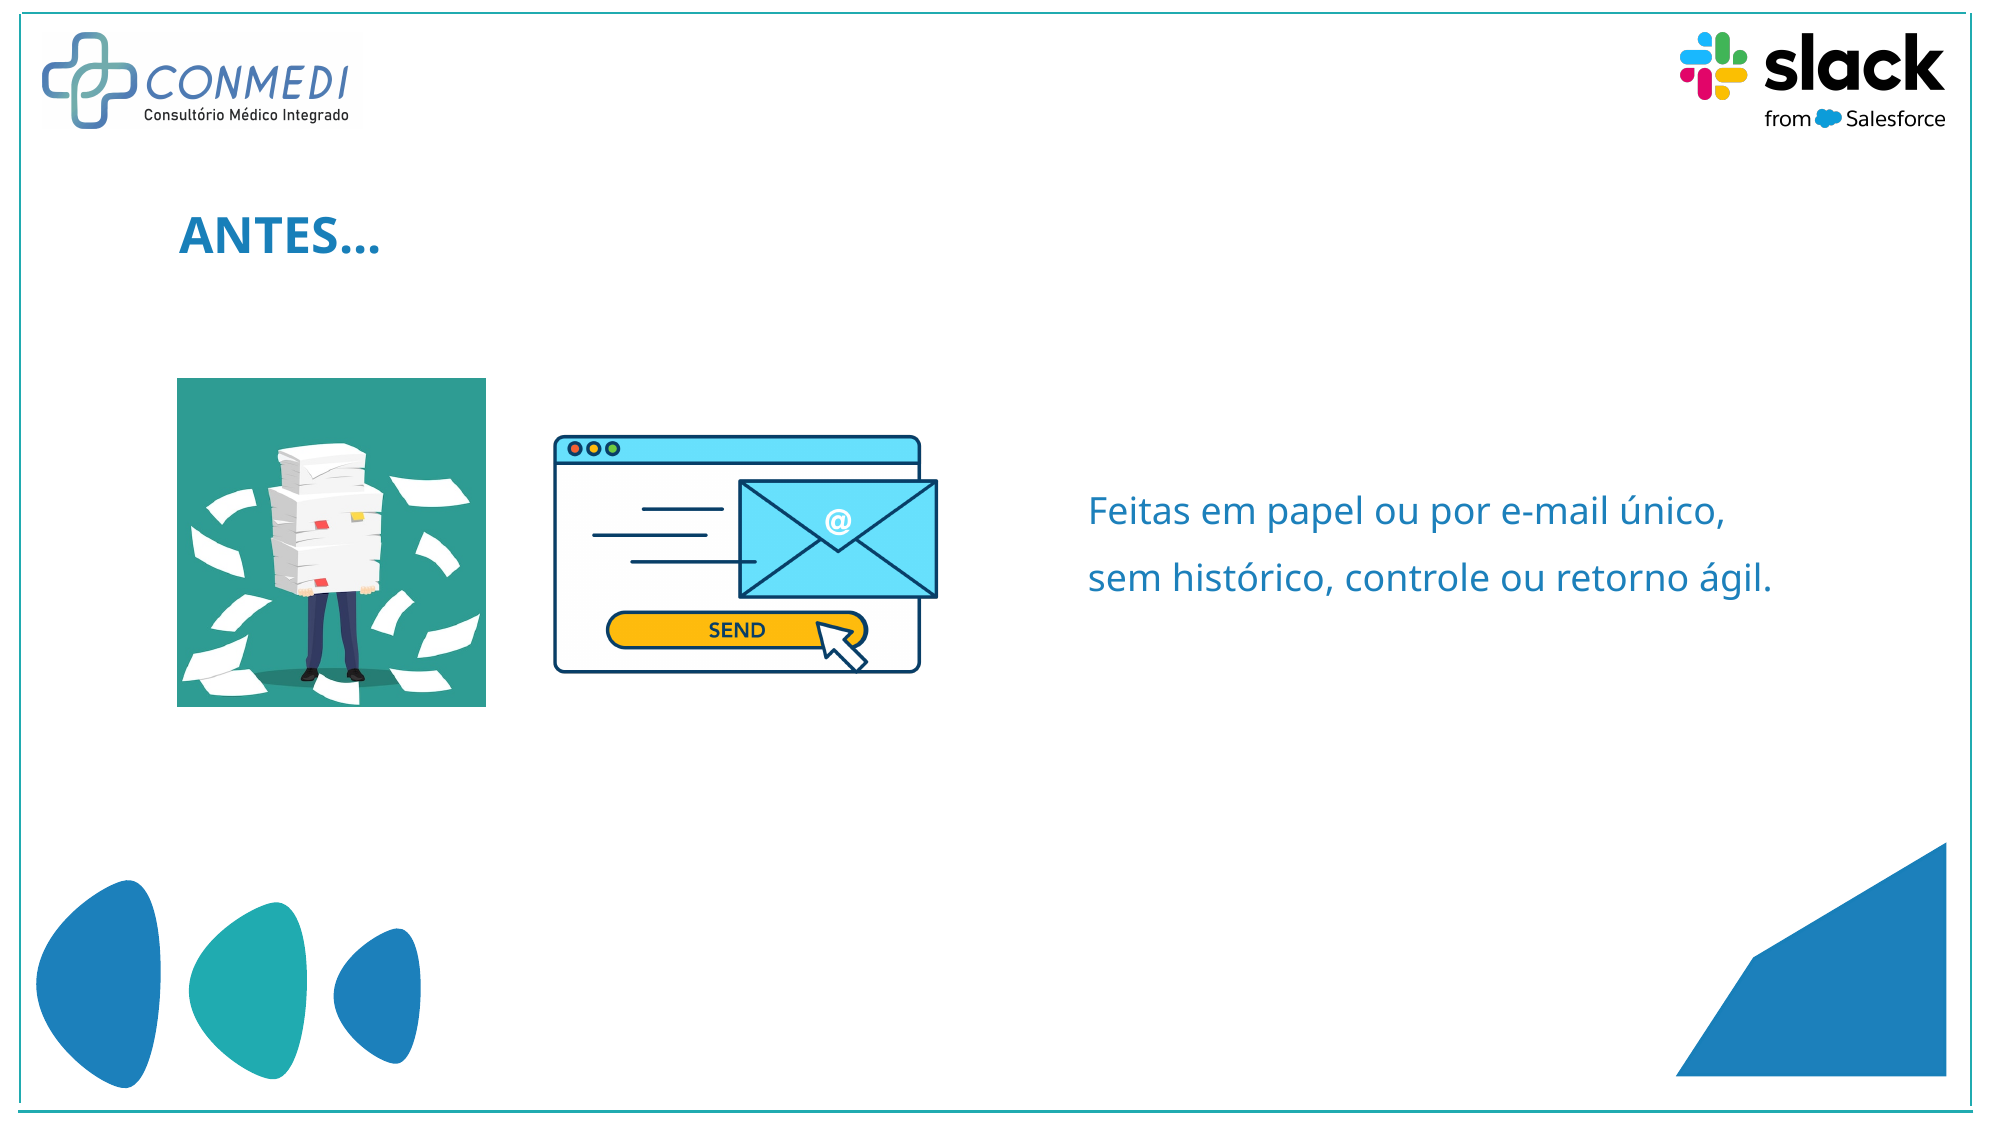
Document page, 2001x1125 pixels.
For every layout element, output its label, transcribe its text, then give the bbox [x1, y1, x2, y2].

text_box [1675, 842, 1947, 1077]
text_box Feitas em papel ou por e-mail único, sem histórico, controle ou retorno ágil. [1073, 456, 1823, 607]
picture [42, 32, 364, 129]
text_box ANTES... [164, 196, 430, 272]
picture [177, 378, 486, 707]
text_box [36, 880, 161, 1089]
picture [540, 417, 946, 688]
text_box [188, 902, 307, 1080]
text_box [333, 928, 421, 1064]
picture [1679, 32, 1946, 128]
